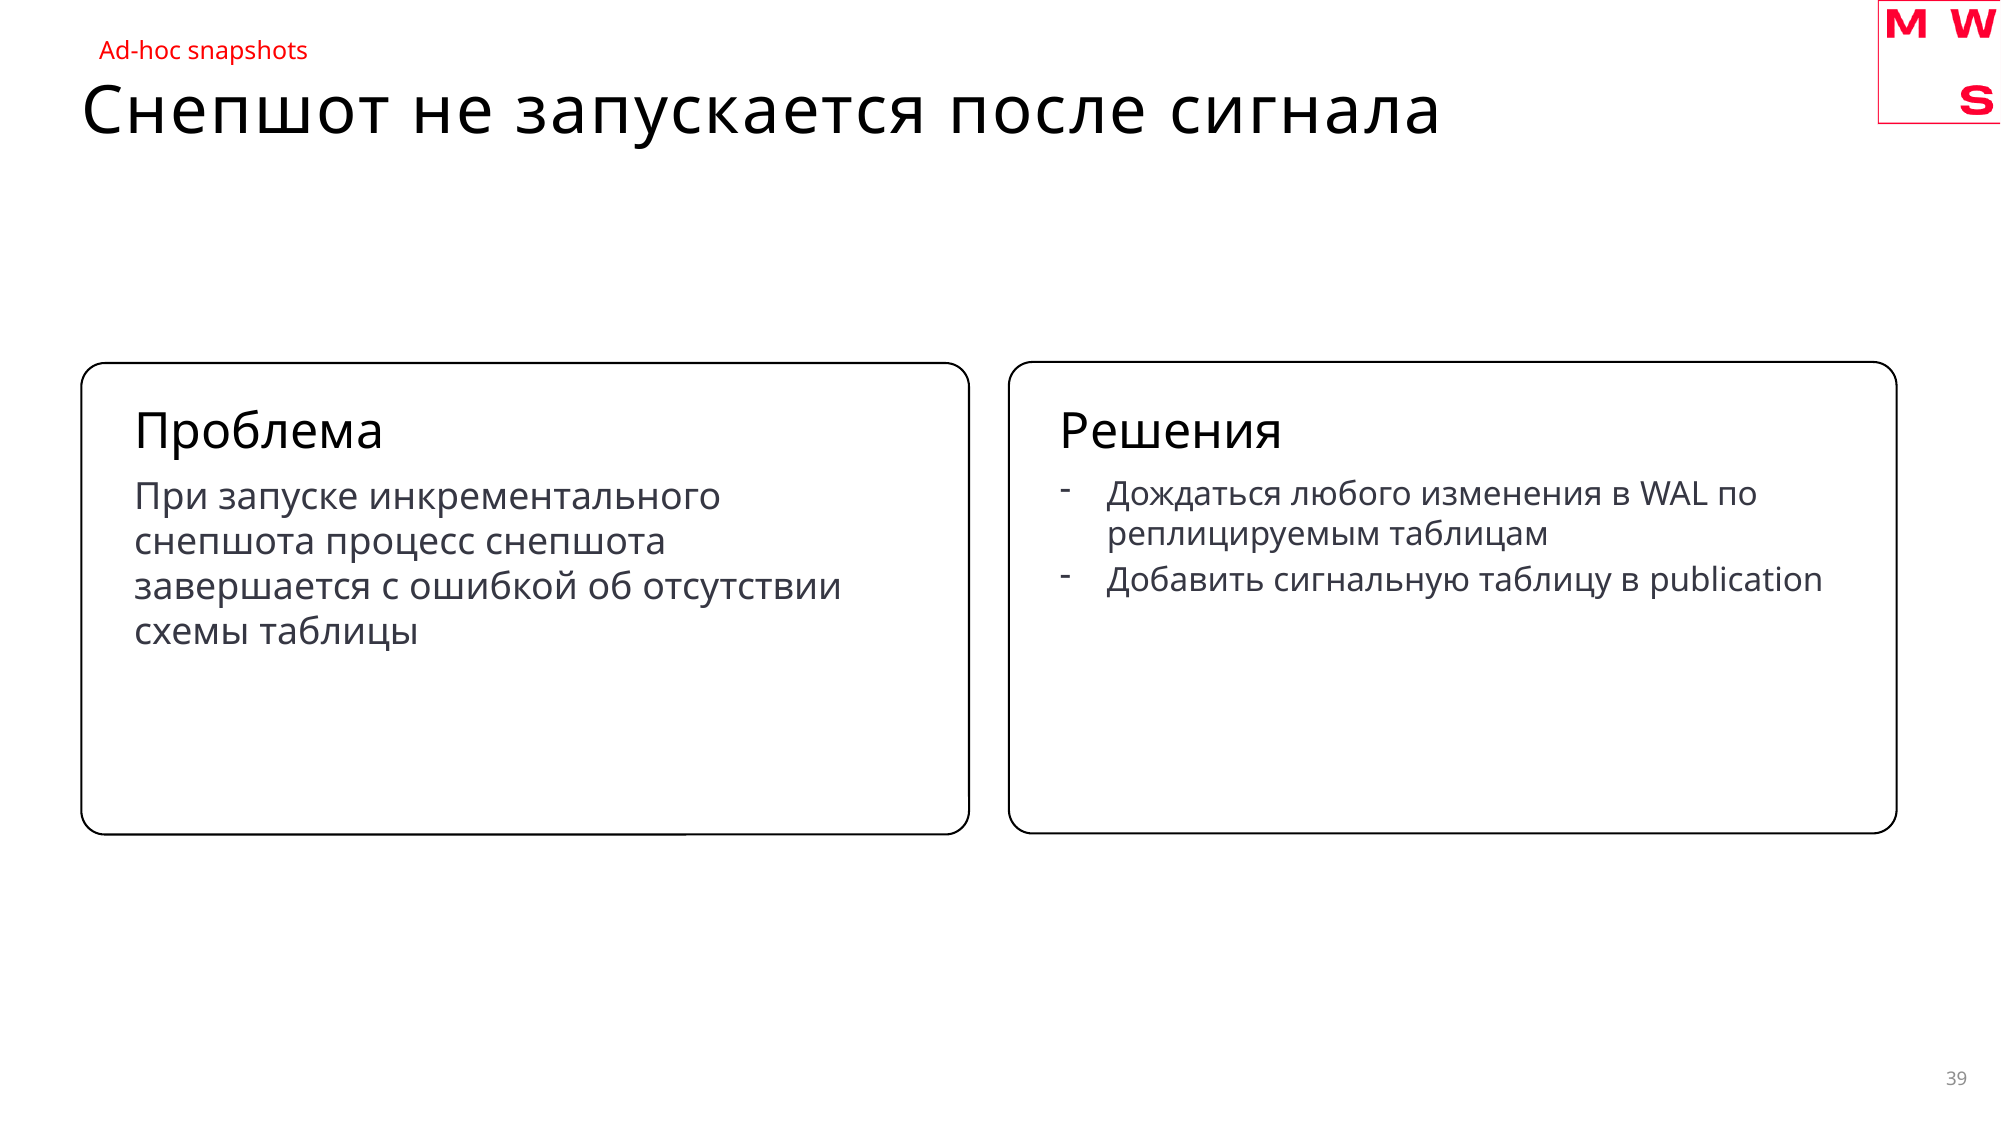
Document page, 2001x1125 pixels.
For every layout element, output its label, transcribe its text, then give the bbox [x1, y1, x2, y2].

text_box Ad-hoc snapshots [83, 26, 1849, 75]
title Снепшот не запускается после сигнала [81, 75, 1847, 135]
list При запуске инкрементального снепшота процесс снепшота завершается с ошибкой об отсутствии схемы таблицы [134, 472, 913, 618]
text_box [1006, 359, 1899, 836]
list Проблема [134, 409, 747, 459]
slide_number 39 [1882, 1067, 1968, 1097]
list Решения [1060, 409, 1673, 459]
picture [1876, 0, 2001, 125]
list Дождаться любого изменения в WAL по реплицируемым таблицам Добавить сигнальную таблицу в publication [1059, 472, 1883, 618]
text_box [79, 360, 972, 837]
